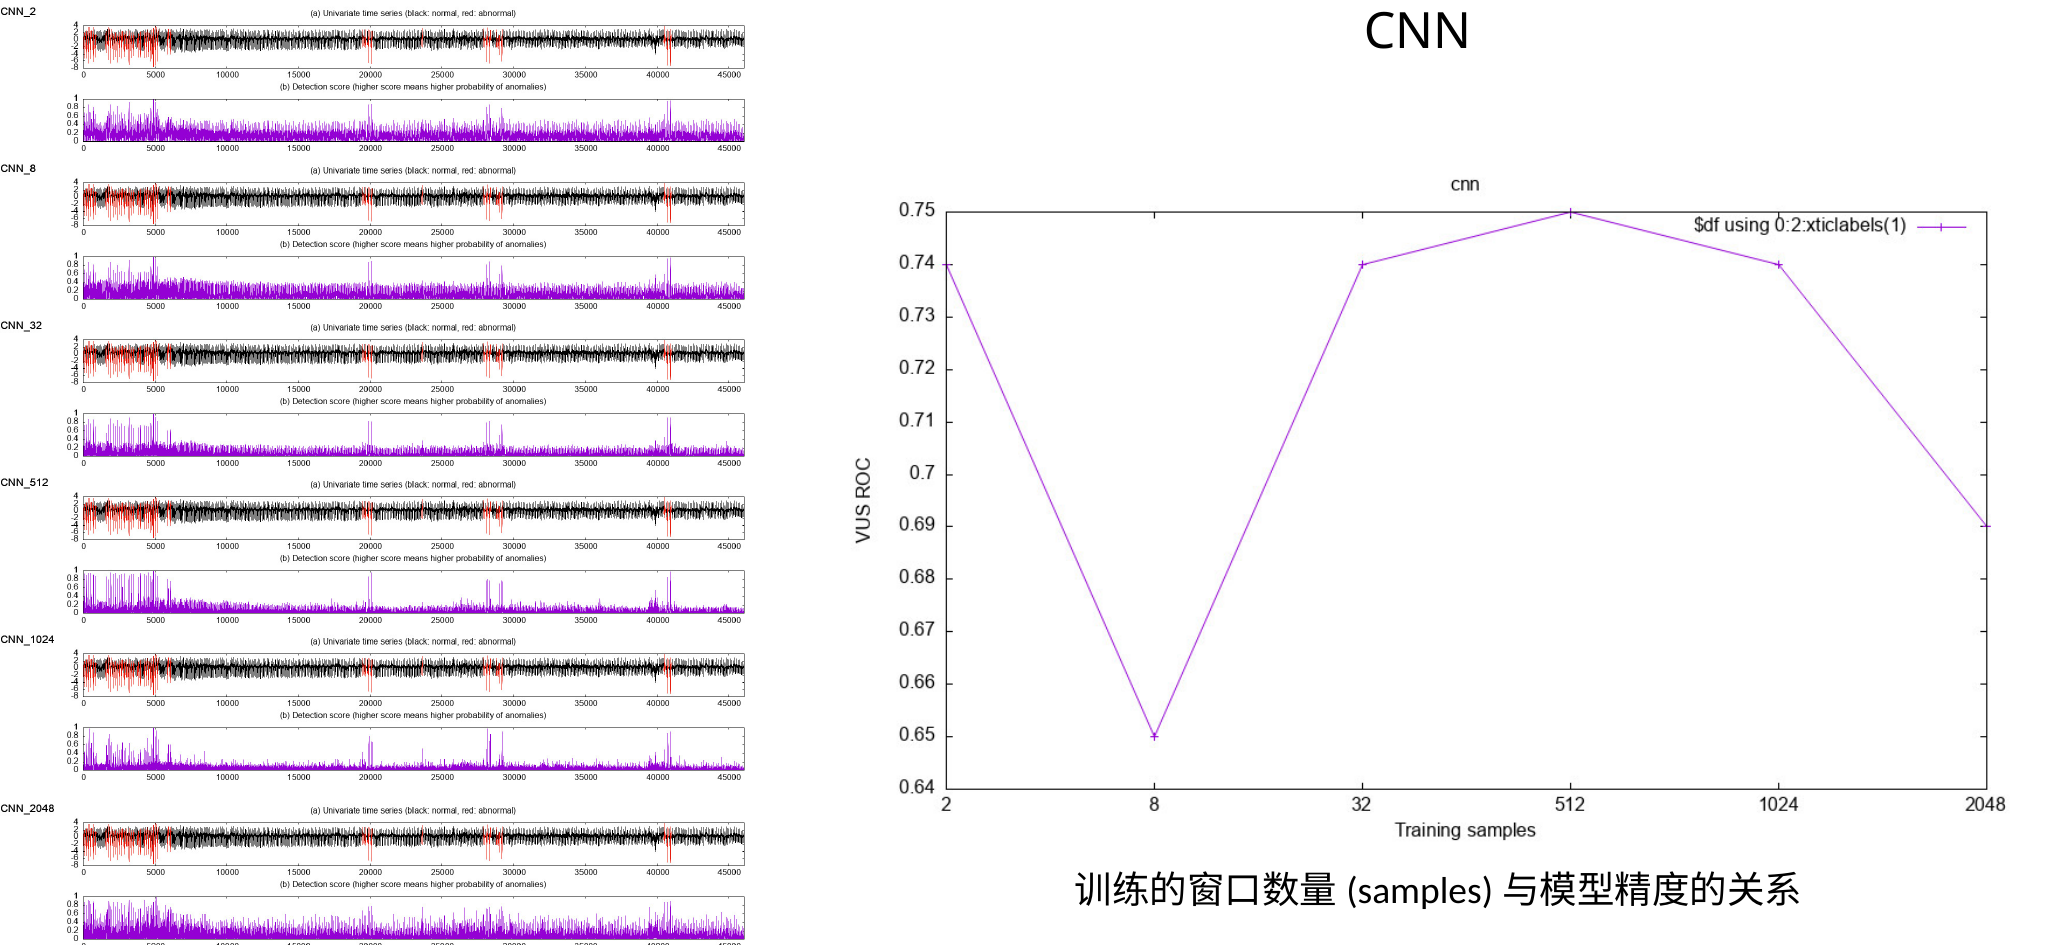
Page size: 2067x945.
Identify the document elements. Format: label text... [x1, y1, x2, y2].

picture [0, 799, 827, 945]
picture [0, 159, 827, 315]
title CNN [768, 0, 2067, 65]
picture [0, 630, 827, 786]
picture [0, 473, 827, 629]
picture [0, 2, 827, 158]
text_box 训练的窗口数量(samples)与模型精度的关系 [1059, 858, 1928, 919]
picture [850, 159, 2019, 846]
picture [0, 316, 827, 472]
